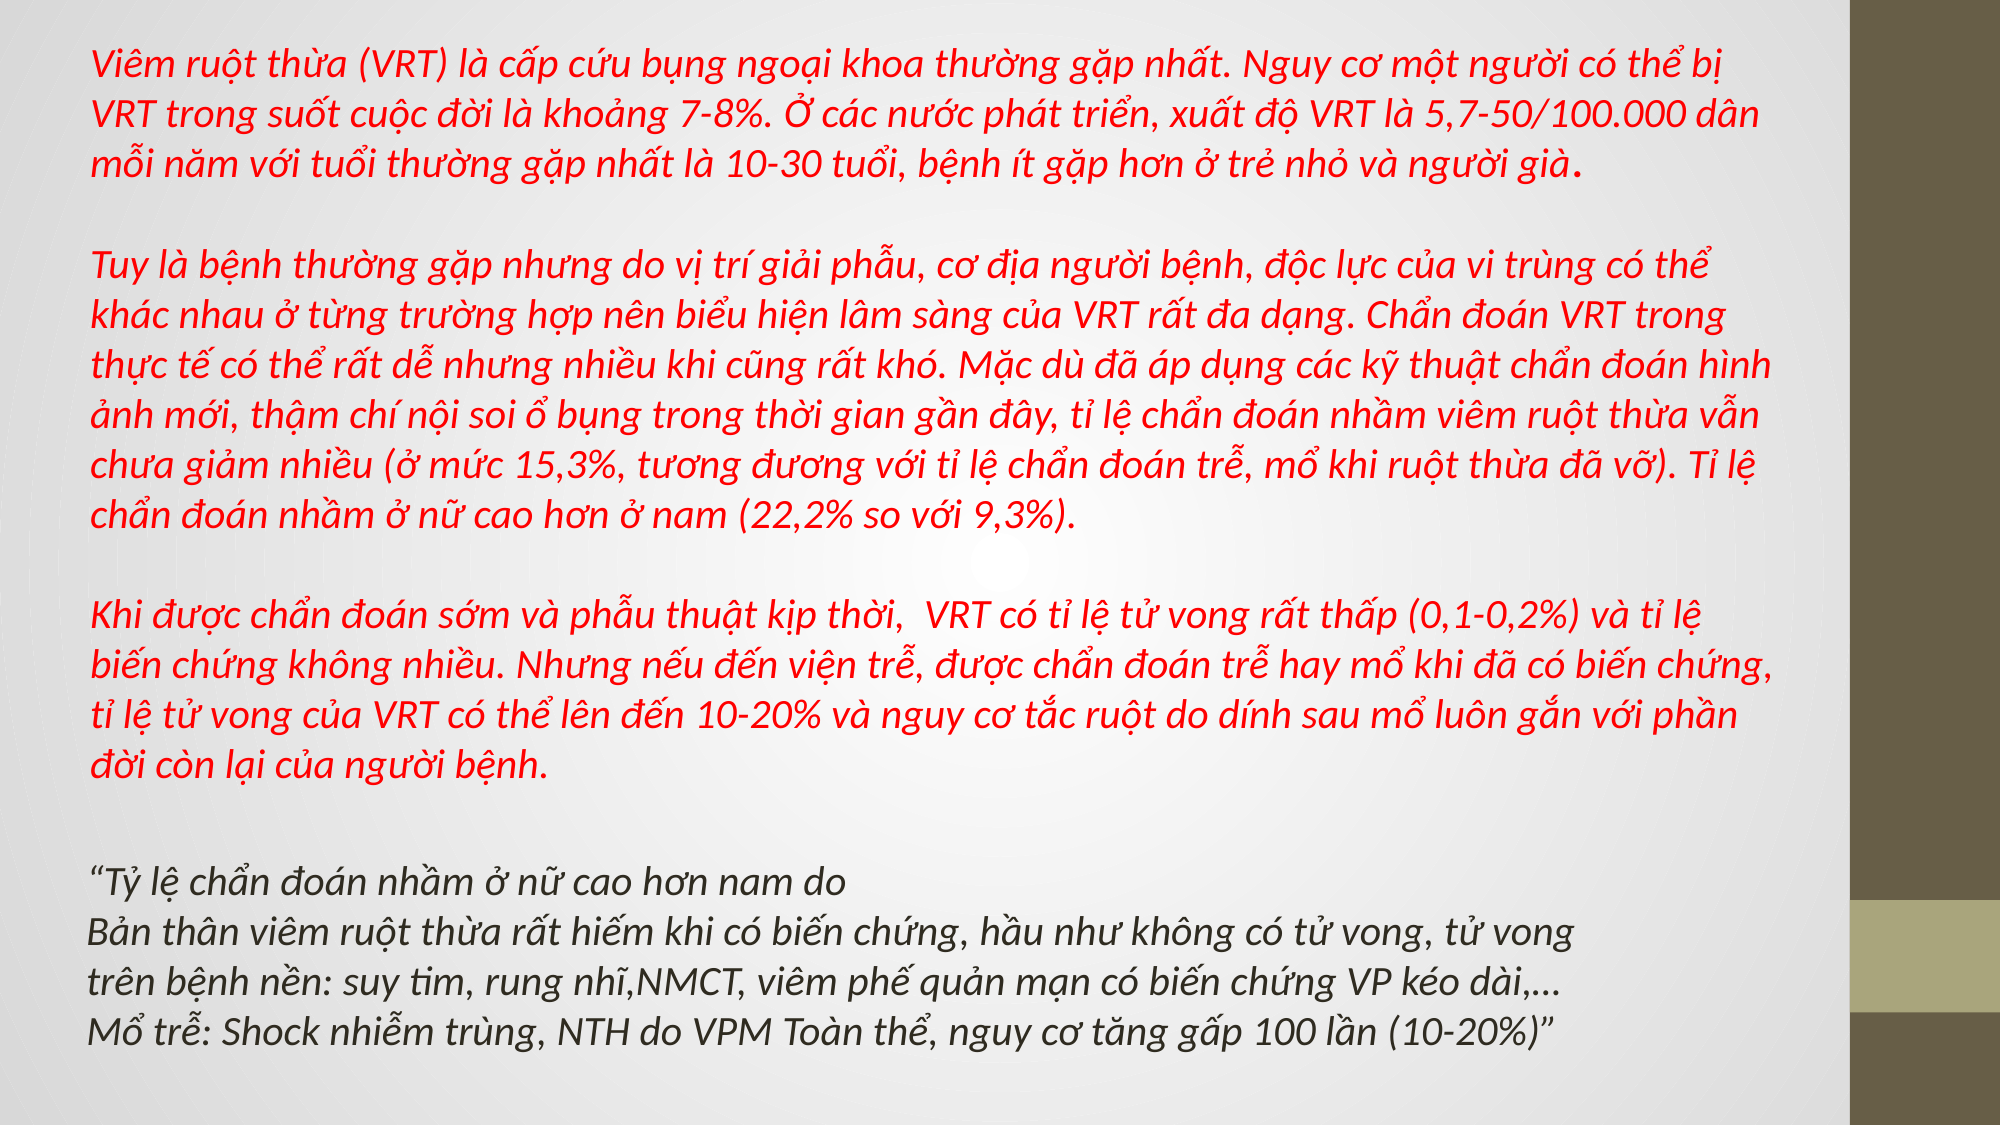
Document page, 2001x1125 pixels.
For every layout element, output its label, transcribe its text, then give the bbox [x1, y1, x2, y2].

text_box Viêm ruột thừa (VRT) là cấp cứu bụng ngoại khoa thường gặp nhất. Nguy cơ một người có thể bị VRT trong suốt cuộc đời là khoảng 7-8%. Ở các nước phát triển, xuất độ VRT là 5,7-50/100.000 dân mỗi năm với tuổi thường gặp nhất là 10-30 tuổi, bệnh ít gặp hơn ở trẻ nhỏ và người già. Tuy là bệnh thường gặp nhưng do vị trí giải phẫu, cơ địa người bệnh, độc lực của vi trùng có thể khác nhau ở từng trường hợp nên biểu hiện lâm sàng của VRT rất đa dạng. Chẩn đoán VRT trong thực tế có thể rất dễ nhưng nhiều khi cũng rất khó. Mặc dù đã áp dụng các kỹ thuật chẩn đoán hình ảnh mới, thậm chí nội soi ổ bụng trong thời gian gần đây, tỉ lệ chẩn đoán nhầm viêm ruột thừa vẫn chưa giảm nhiều (ở mức 15,3%, tương đương với tỉ lệ chẩn đoán trễ, mổ khi ruột thừa đã vỡ). Tỉ lệ chẩn đoán nhầm ở nữ cao hơn ở nam (22,2% so với 9,3%). Khi được chẩn đoán sớm và phẫu thuật kịp thời, VRT có tỉ lệ tử vong rất thấp (0,1-0,2%) và tỉ lệ biến chứng không nhiều. Nhưng nếu đến viện trễ, được chẩn đoán trễ hay mổ khi đã có biến chứng, tỉ lệ tử vong của VRT có thể lên đến 10-20% và nguy cơ tắc ruột do dính sau mổ luôn gắn với phần đời còn lại của người bệnh. [74, 28, 1795, 845]
text_box “Tỷ lệ chẩn đoán nhầm ở nữ cao hơn nam do Bản thân viêm ruột thừa rất hiếm khi có biến chứng, hầu như không có tử vong, tử vong trên bệnh nền: suy tim, rung nhĩ,NMCT, viêm phế quản mạn có biến chứng VP kéo dài,… Mổ trễ: Shock nhiễm trùng, NTH do VPM Toàn thể, nguy cơ tăng gấp 100 lần (10-20%)” [71, 846, 1631, 1062]
